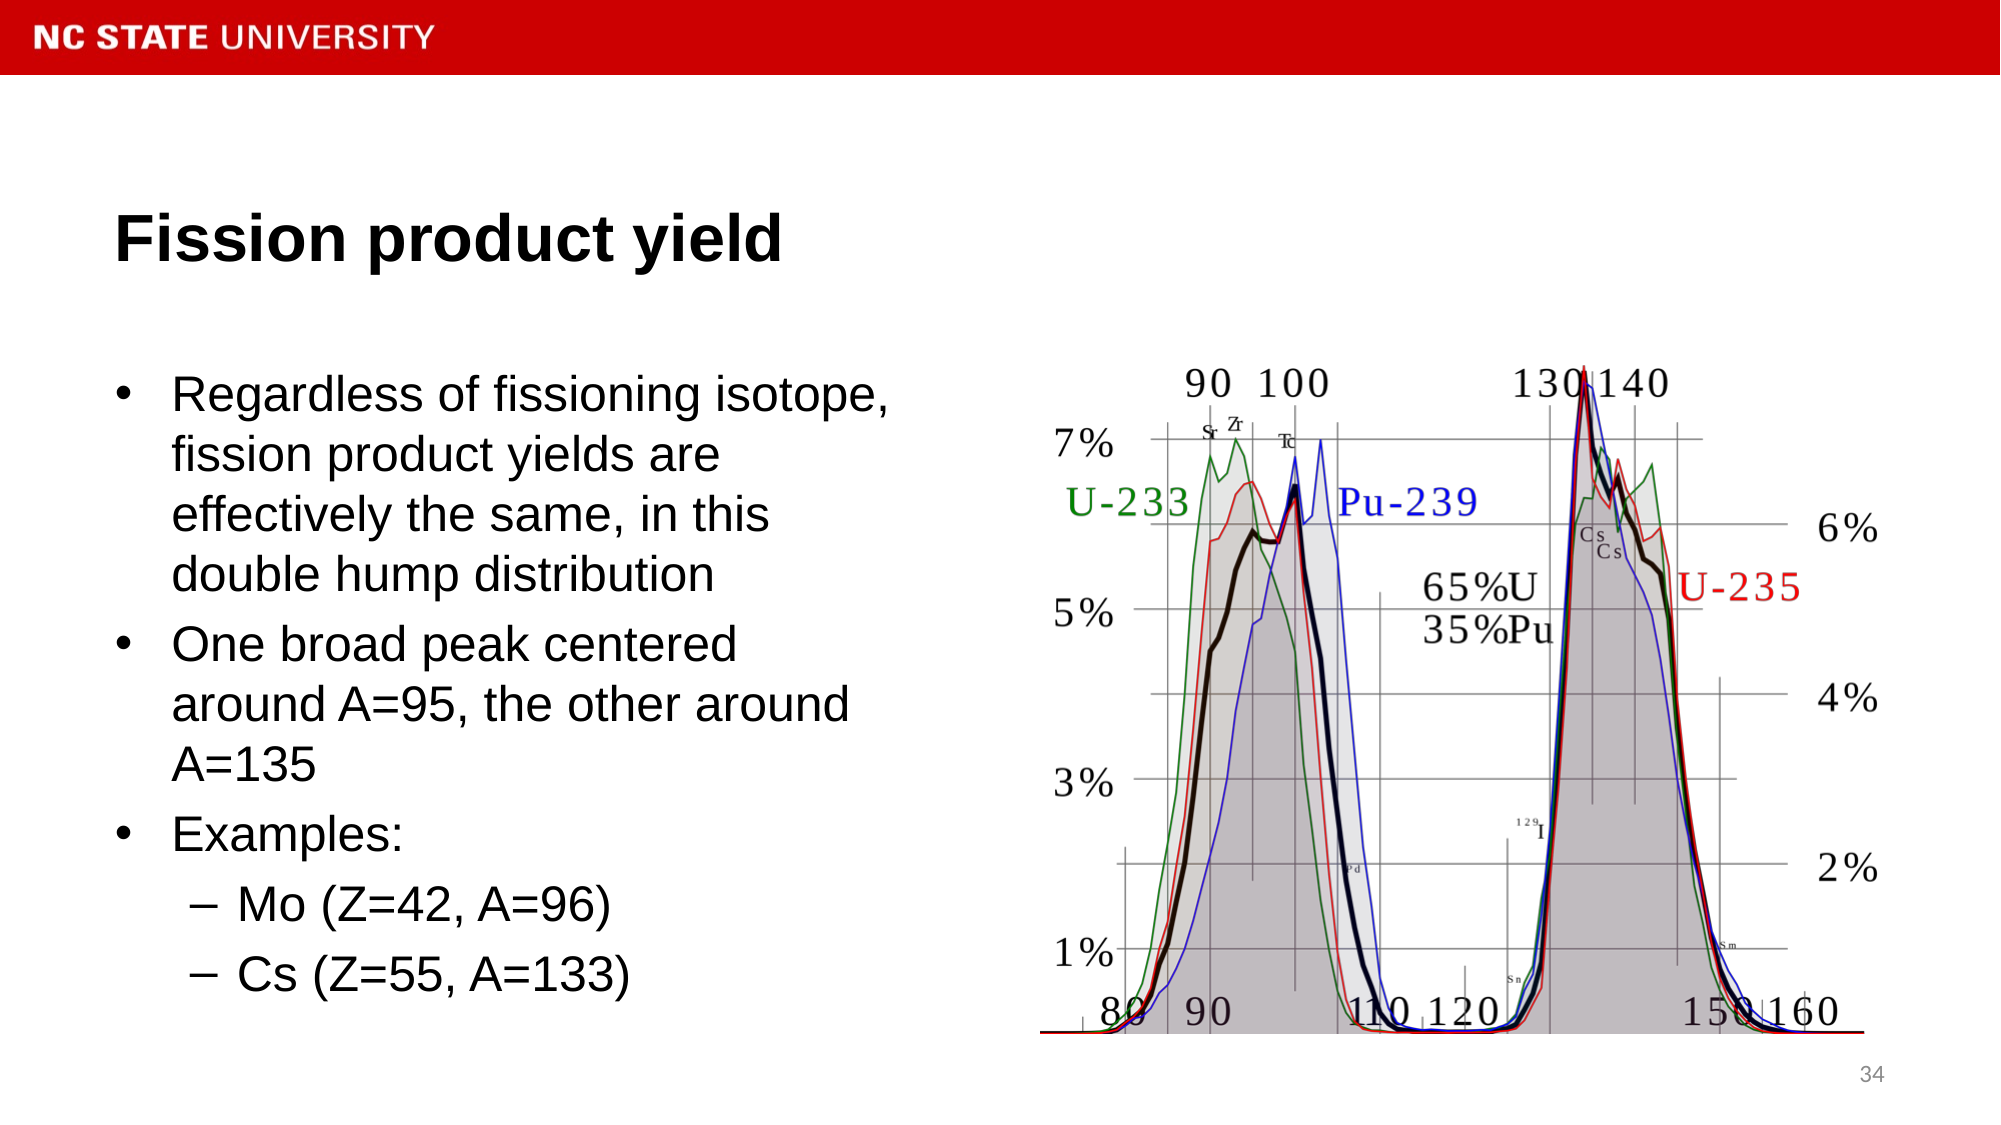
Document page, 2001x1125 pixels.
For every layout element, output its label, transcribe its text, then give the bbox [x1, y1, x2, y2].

slide_number 34 [1433, 1042, 1900, 1103]
list Regardless of fissioning isotope, fission product yields are effectively the same, in this double hump distribution One broad peak centered around A=95, the other around A=135 Examples: Mo (Z=42, A=96) Cs (Z=55, A=133) [99, 354, 910, 1005]
picture [0, 0, 2000, 75]
picture [1040, 354, 1890, 1035]
title Fission product yield [99, 147, 1900, 323]
